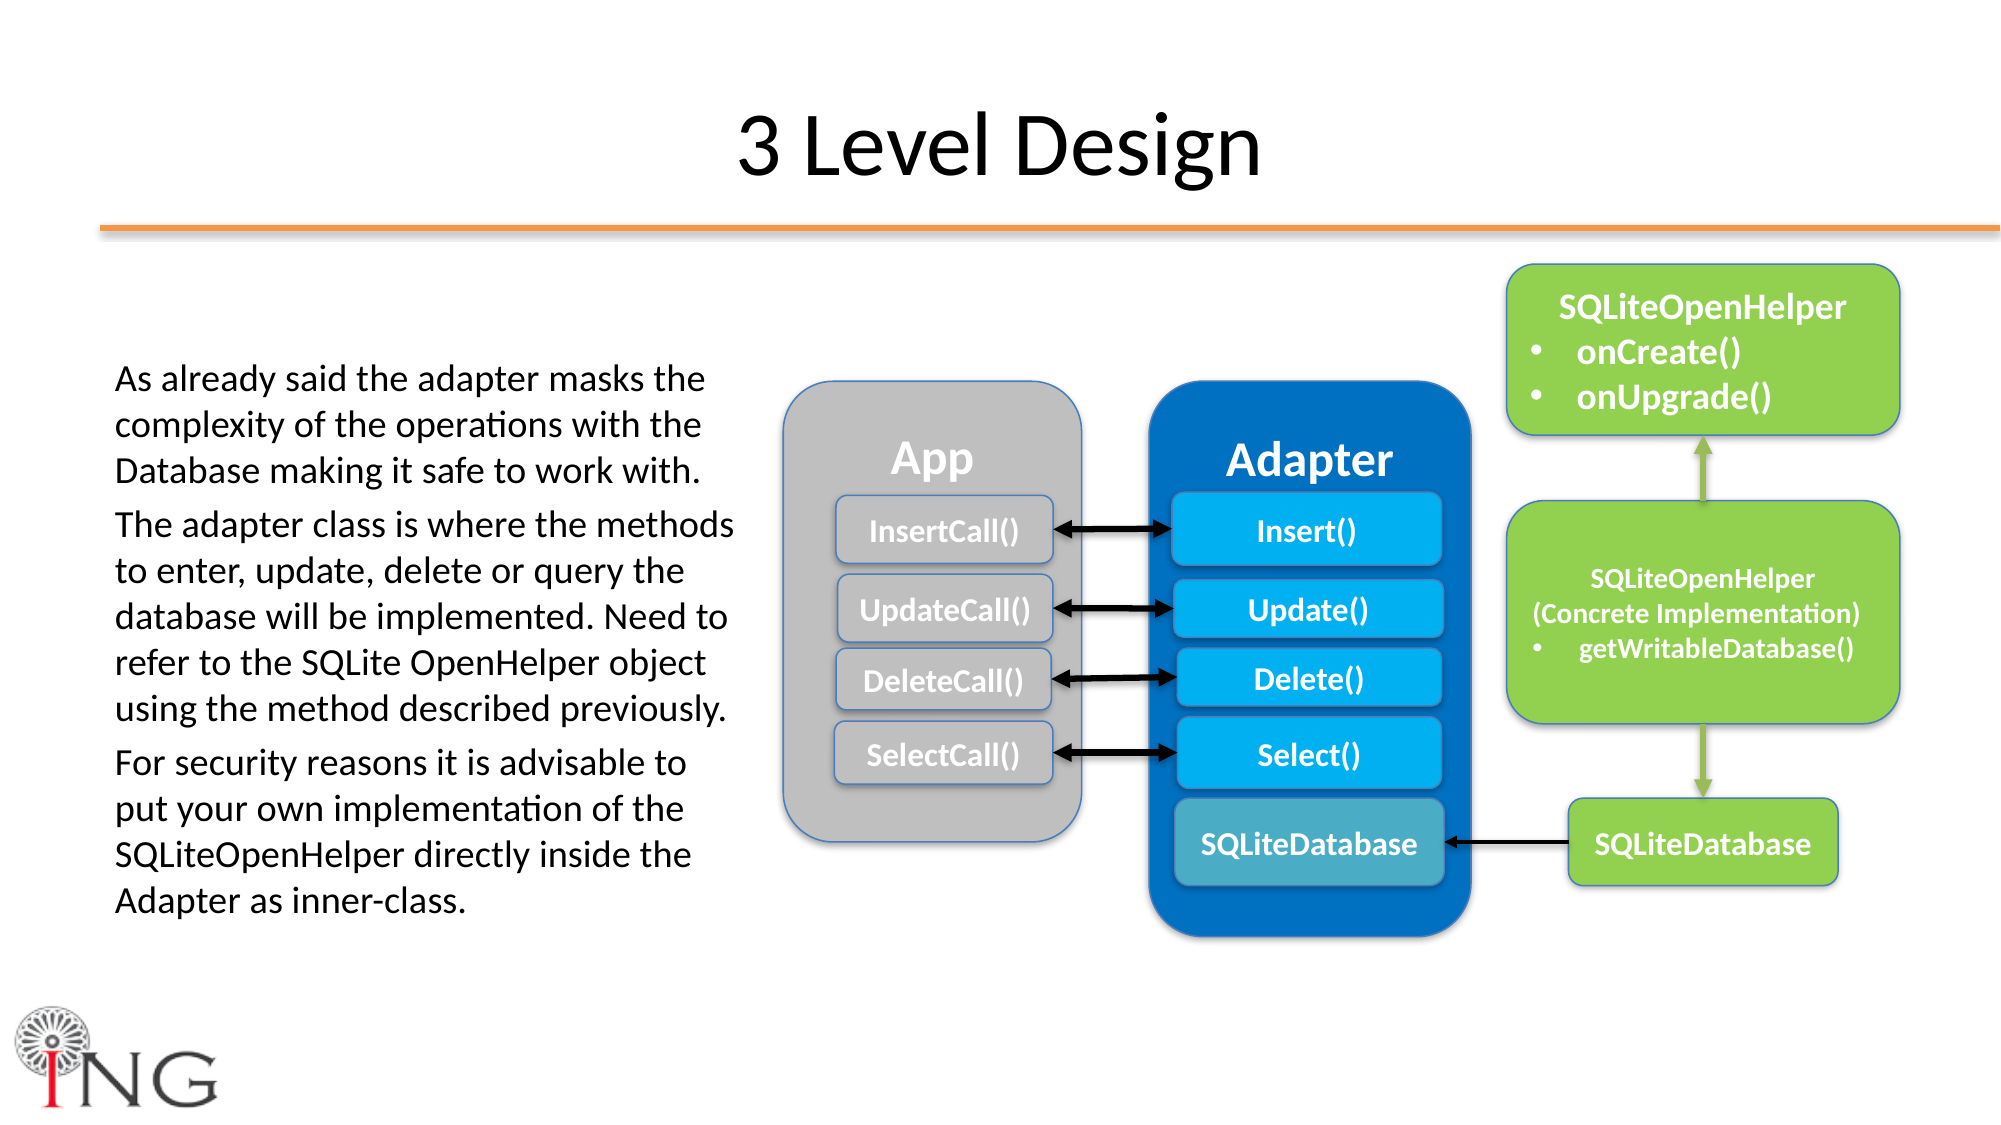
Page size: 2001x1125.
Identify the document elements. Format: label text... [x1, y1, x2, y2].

list As already said the adapter masks the complexity of the operations with the Database making it safe to work with. The adapter class is where the methods to enter, update, delete or query the database will be implemented. Need to refer to the SQLite OpenHelper object using the method described previously. For security reasons it is advisable to put your own implementation of the SQLiteOpenHelper directly inside the Adapter as inner-class. [99, 345, 756, 937]
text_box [783, 263, 1901, 937]
title 3 Level Design [99, 45, 1900, 233]
picture [0, 987, 244, 1125]
